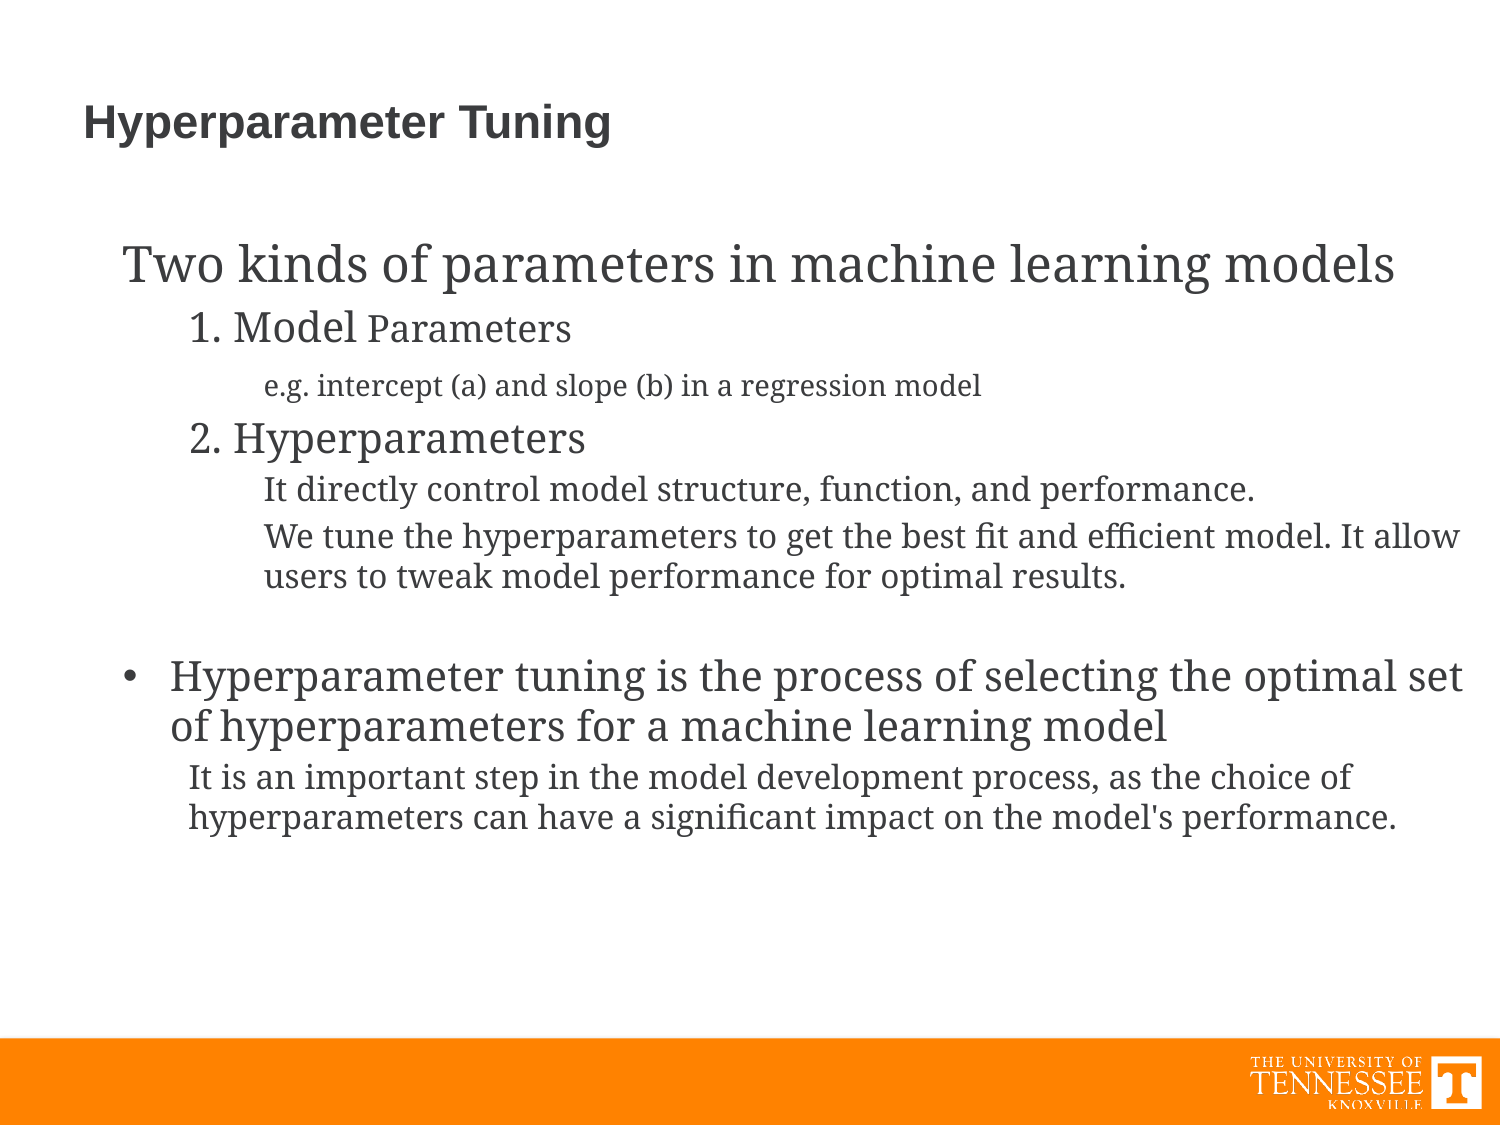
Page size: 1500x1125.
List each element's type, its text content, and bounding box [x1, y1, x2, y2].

title Hyperparameter Tuning [68, 25, 1419, 213]
text_box [99, 730, 1450, 918]
